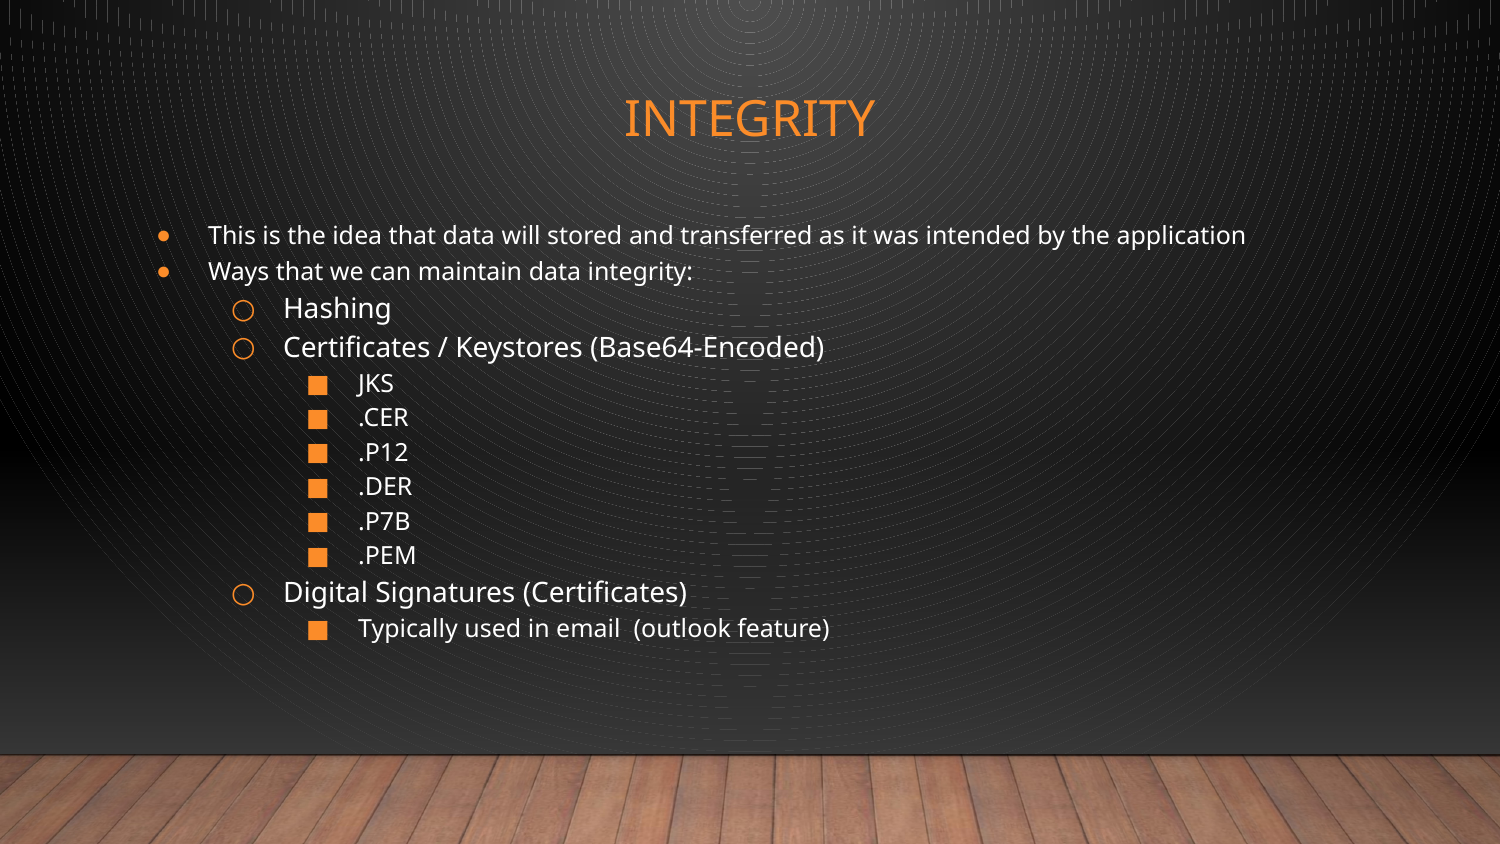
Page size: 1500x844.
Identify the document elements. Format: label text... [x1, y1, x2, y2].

list This is the idea that data will stored and transferred as it was intended by the application Ways that we can maintain data integrity: Hashing Certificates / Keystores (Base64-Encoded) JKS .CER .P12 .DER .P7B .PEM Digital Signatures (Certificates) Typically used in email (outlook feature) [118, 198, 1382, 756]
title Integrity [118, 72, 1382, 167]
picture [0, 754, 1500, 844]
